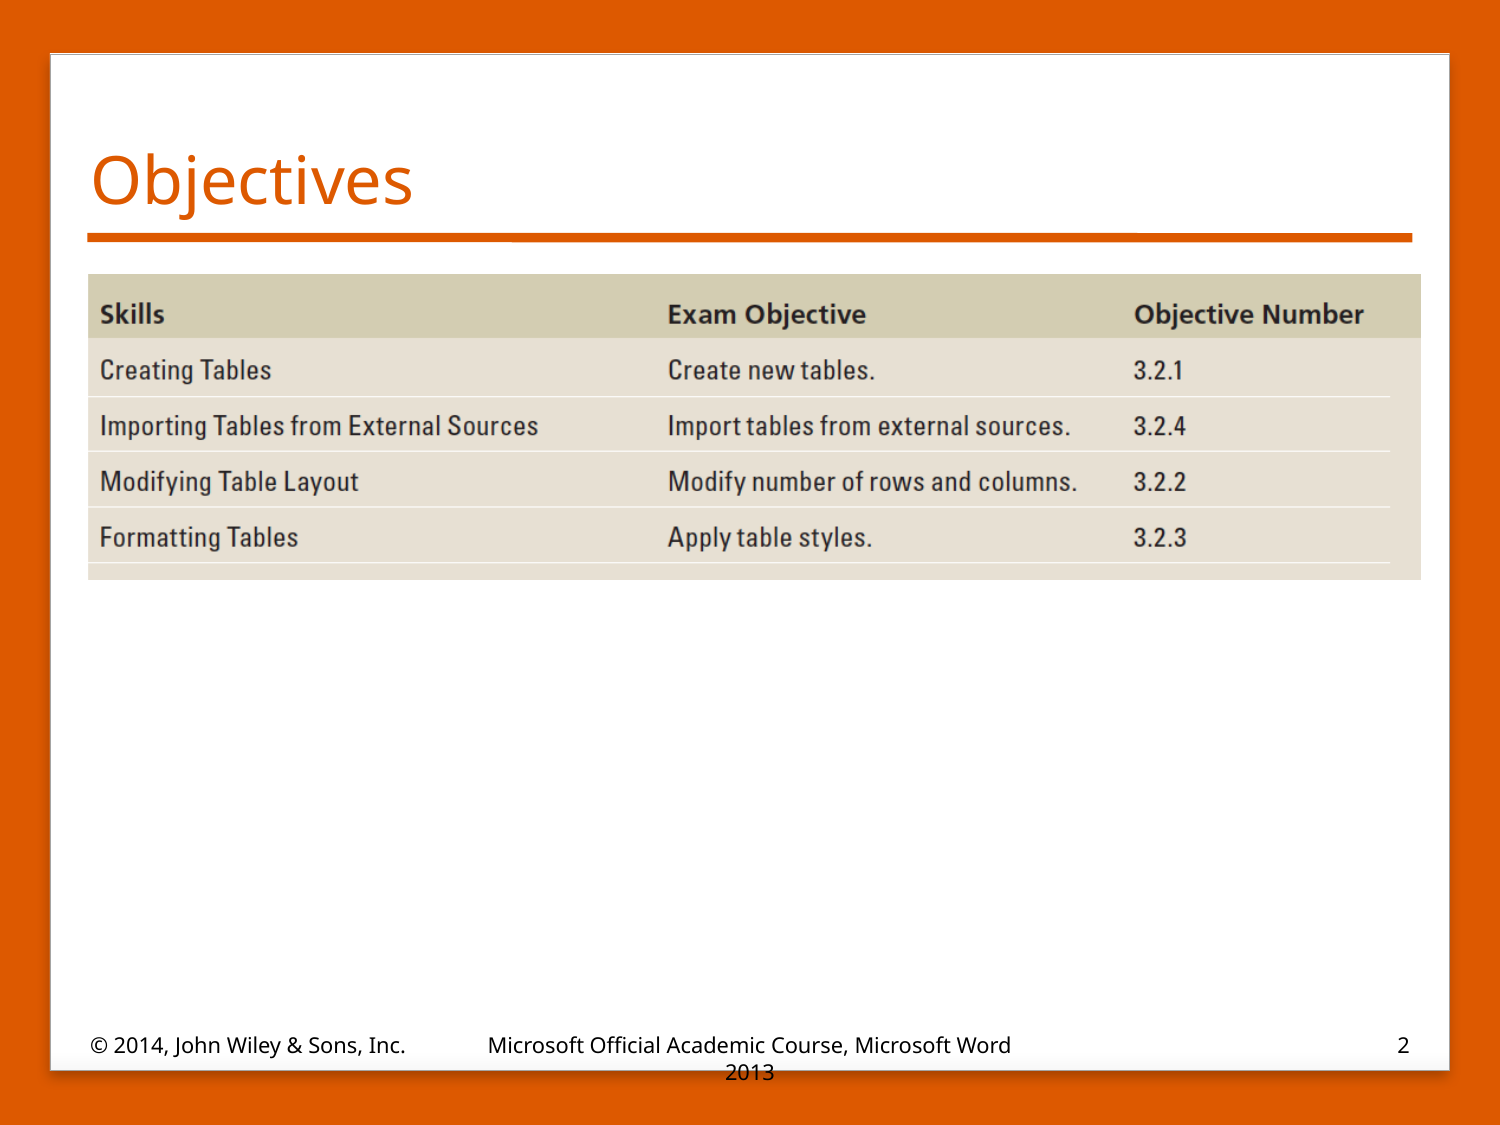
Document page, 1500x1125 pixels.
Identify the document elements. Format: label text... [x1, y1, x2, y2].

footer Microsoft Official Academic Course, Microsoft Word 2013 [449, 1024, 1051, 1103]
slide_number 2 [1074, 1024, 1426, 1103]
picture [87, 274, 1422, 581]
slide_number © 2014, John Wiley & Sons, Inc. [74, 1024, 426, 1103]
title Objectives [74, 74, 1426, 226]
